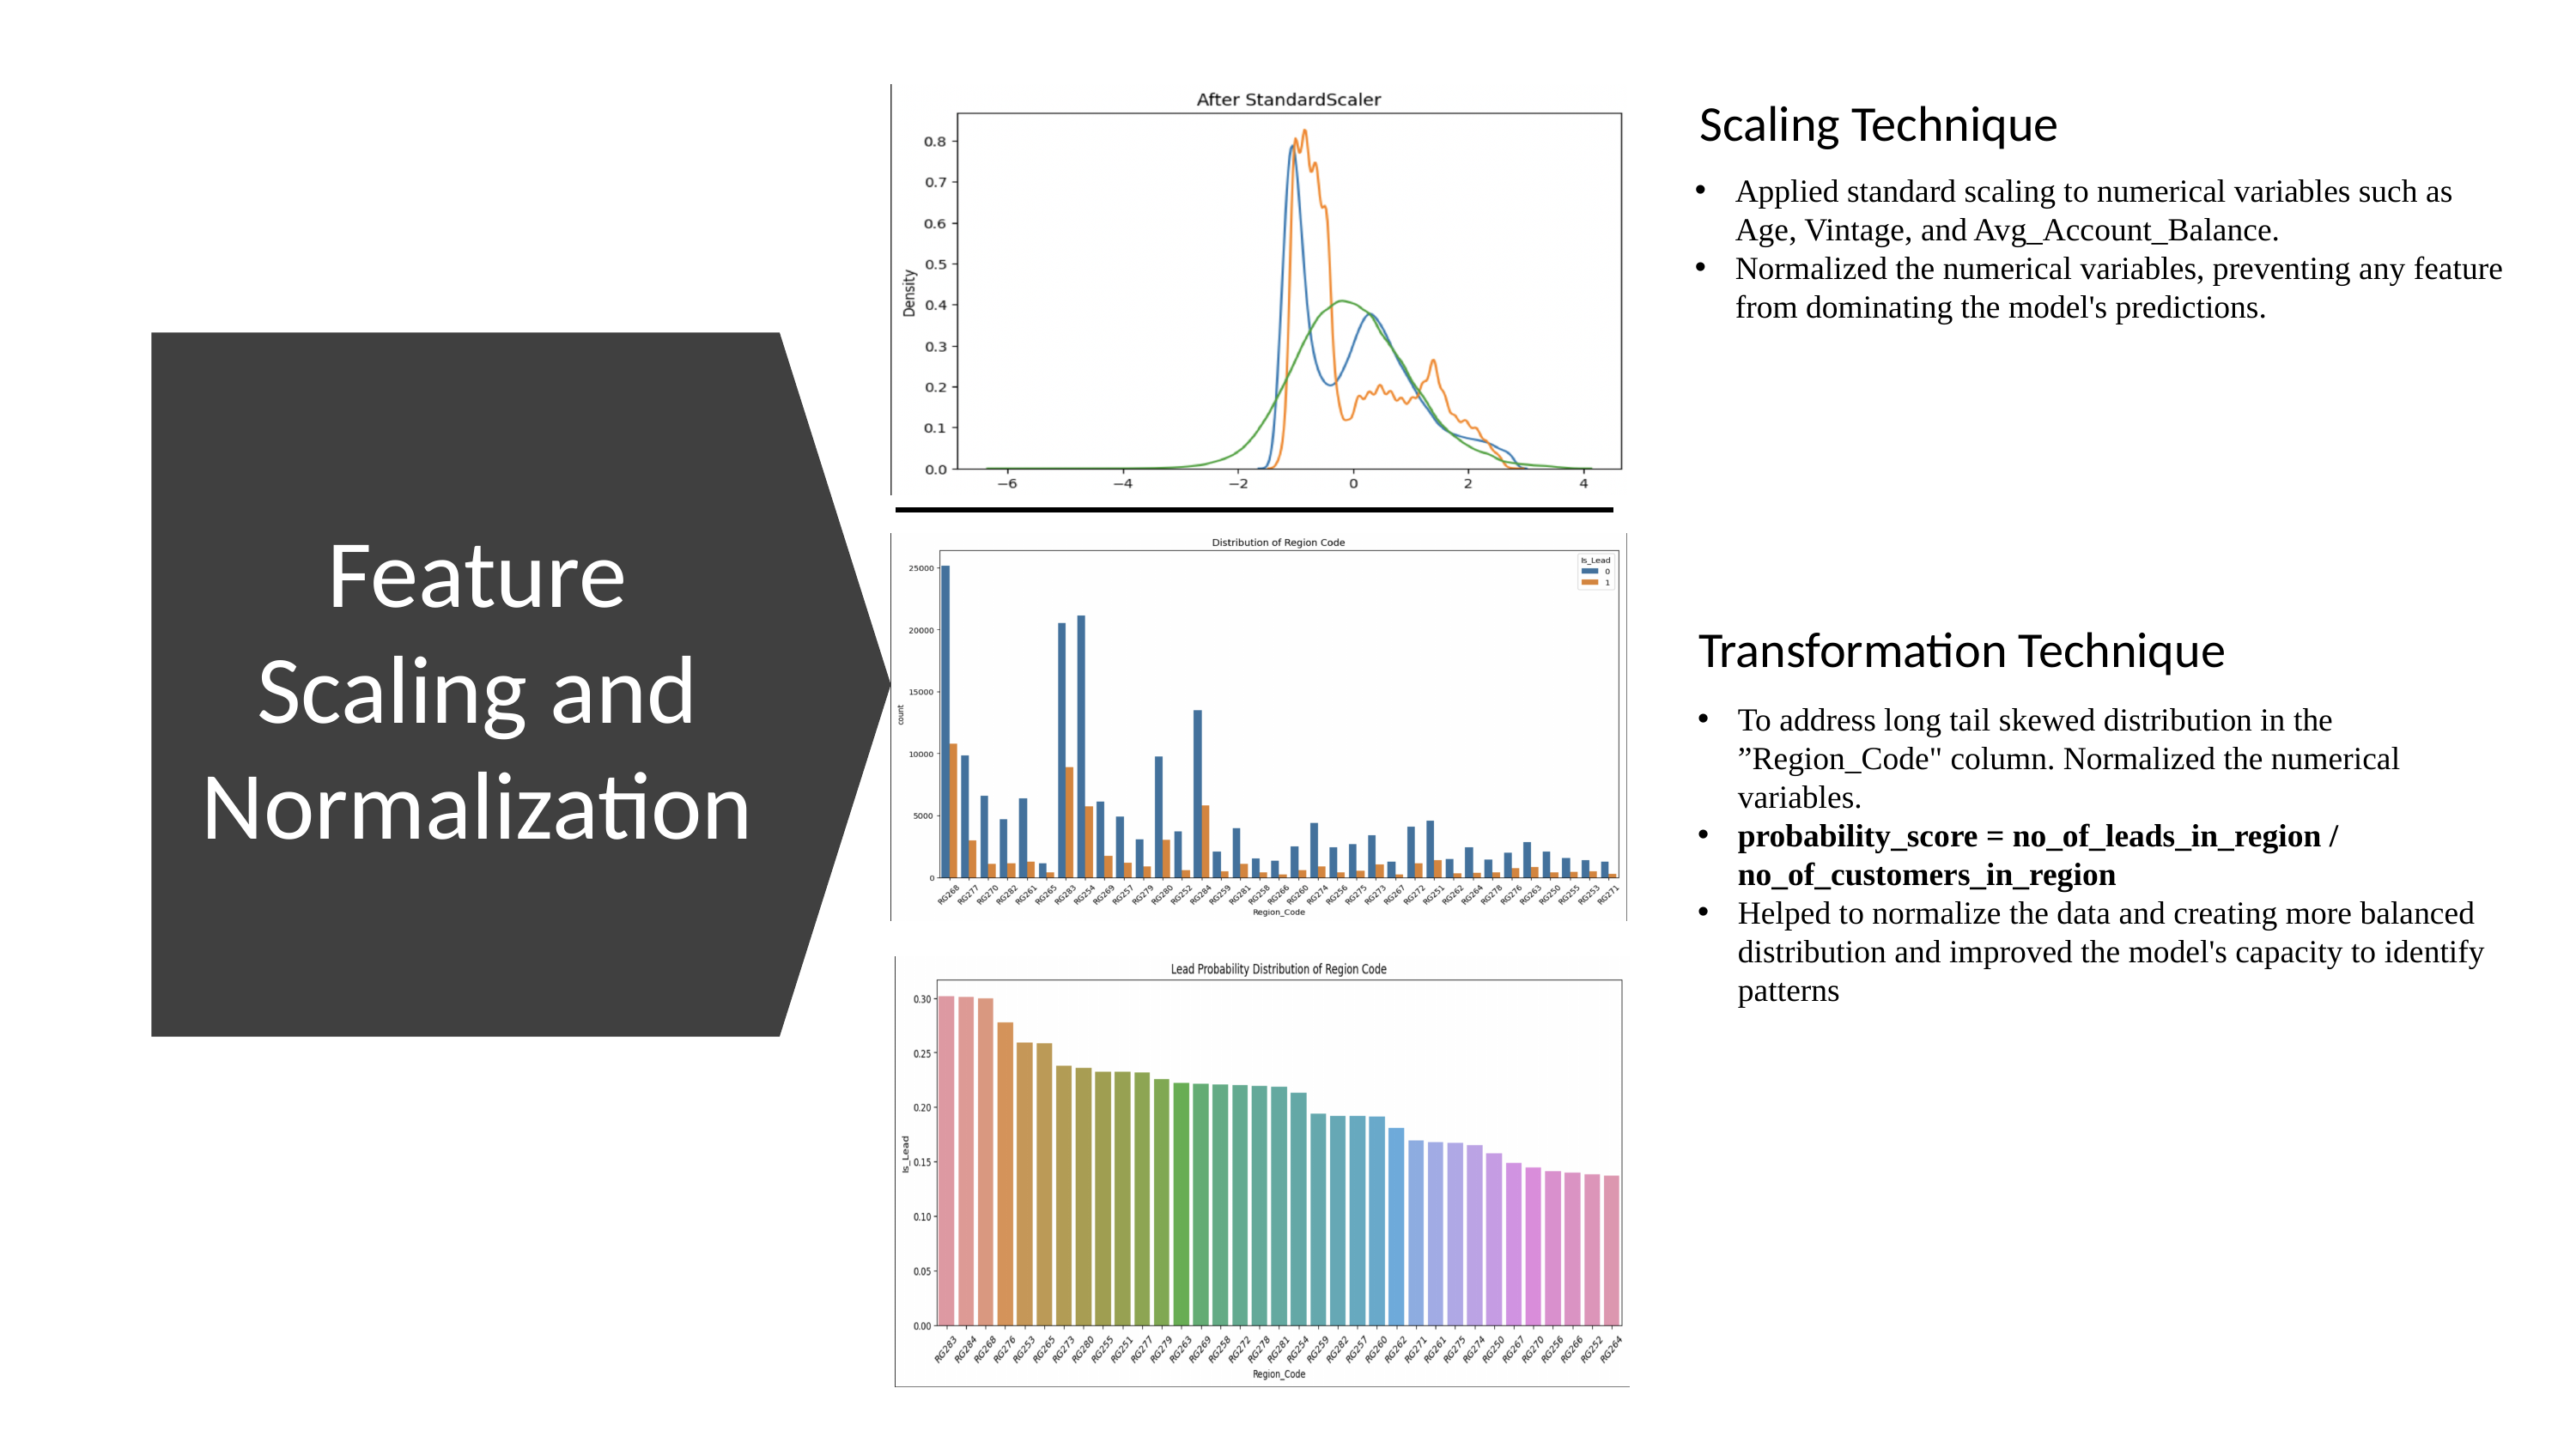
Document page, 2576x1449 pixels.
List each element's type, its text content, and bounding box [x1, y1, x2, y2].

picture [890, 84, 1627, 495]
title Feature Scaling and Normalization [178, 415, 777, 954]
text_box To address long tail skewed distribution in the ”Region_Code" column. Normalized the numerical variables. probability_score = no_of_leads_in_region / no_of_customers_in_region Helped to normalize the data and creating more balanced distribution and improved the model's capacity to identify patterns [1685, 692, 2533, 1053]
picture [895, 956, 1631, 1387]
text_box Transformation Technique [1686, 610, 2239, 684]
picture [890, 533, 1627, 921]
text_box Scaling Technique [1687, 84, 2072, 158]
text_box Applied standard scaling to numerical variables such as Age, Vintage, and Avg_Account_Balance. Normalized the numerical variables, preventing any feature from dominating the model's predictions. [1682, 163, 2530, 331]
text_box [149, 330, 886, 1039]
